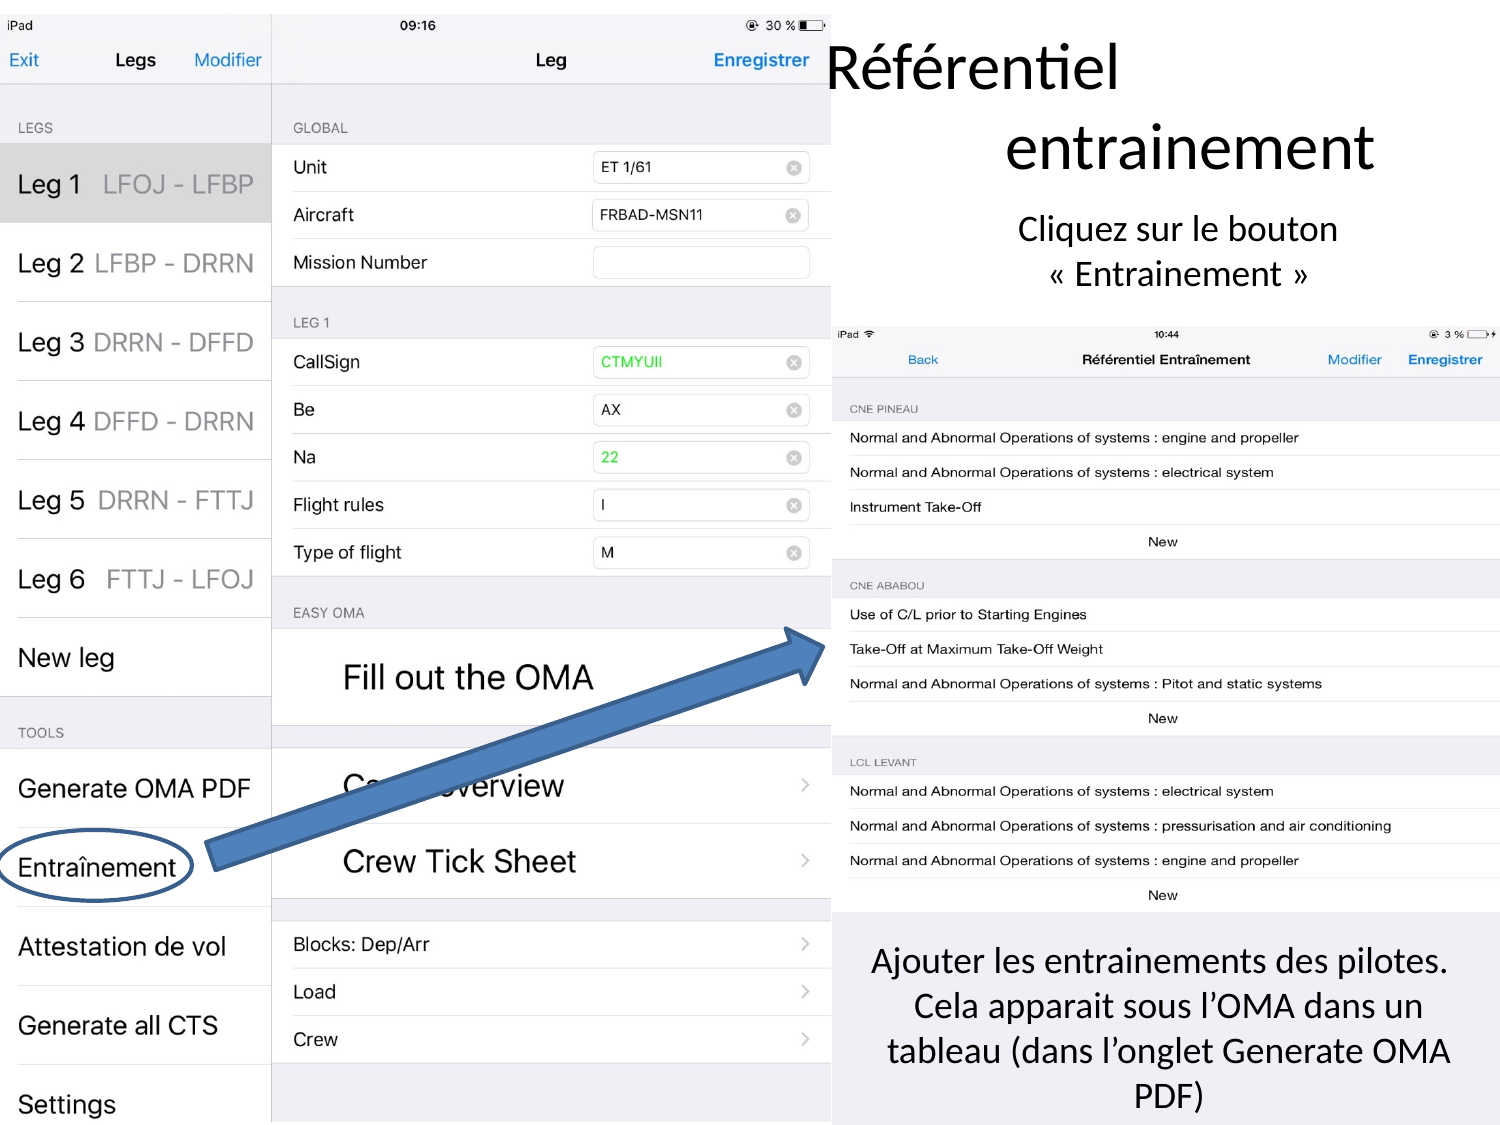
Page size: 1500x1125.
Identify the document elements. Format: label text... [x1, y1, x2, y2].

title Référentiel entrainement [806, 8, 1500, 197]
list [0, 13, 831, 1122]
text_box Cliquez sur le bouton « Entrainement » [953, 196, 1403, 301]
picture [832, 326, 1500, 1125]
